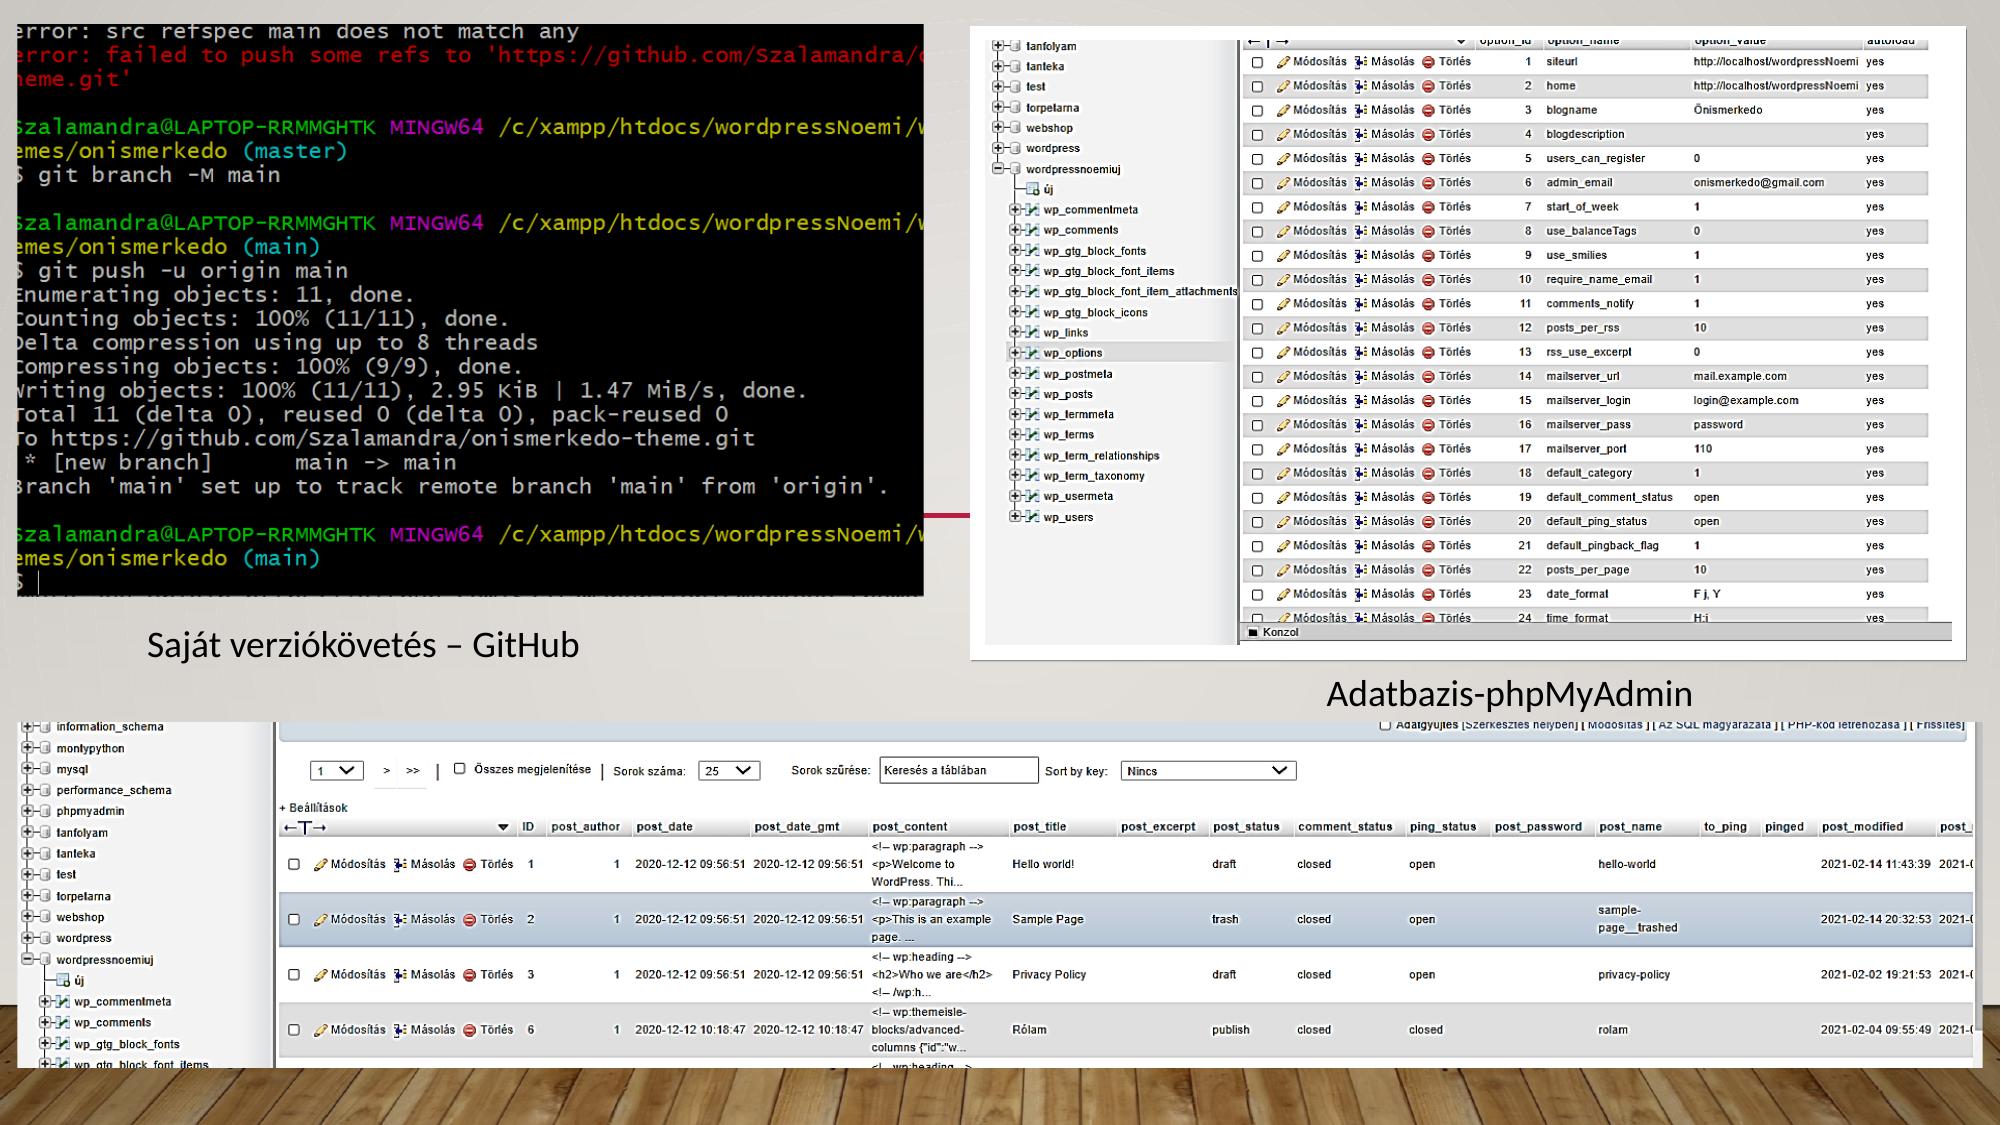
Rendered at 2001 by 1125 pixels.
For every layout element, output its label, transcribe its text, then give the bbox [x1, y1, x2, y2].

text_box Adatbazis-phpMyAdmin [1311, 661, 1771, 722]
text_box Saját verziókövetés – GitHub [132, 612, 809, 673]
picture [0, 722, 2000, 1125]
picture [984, 40, 1952, 646]
picture [17, 24, 924, 597]
